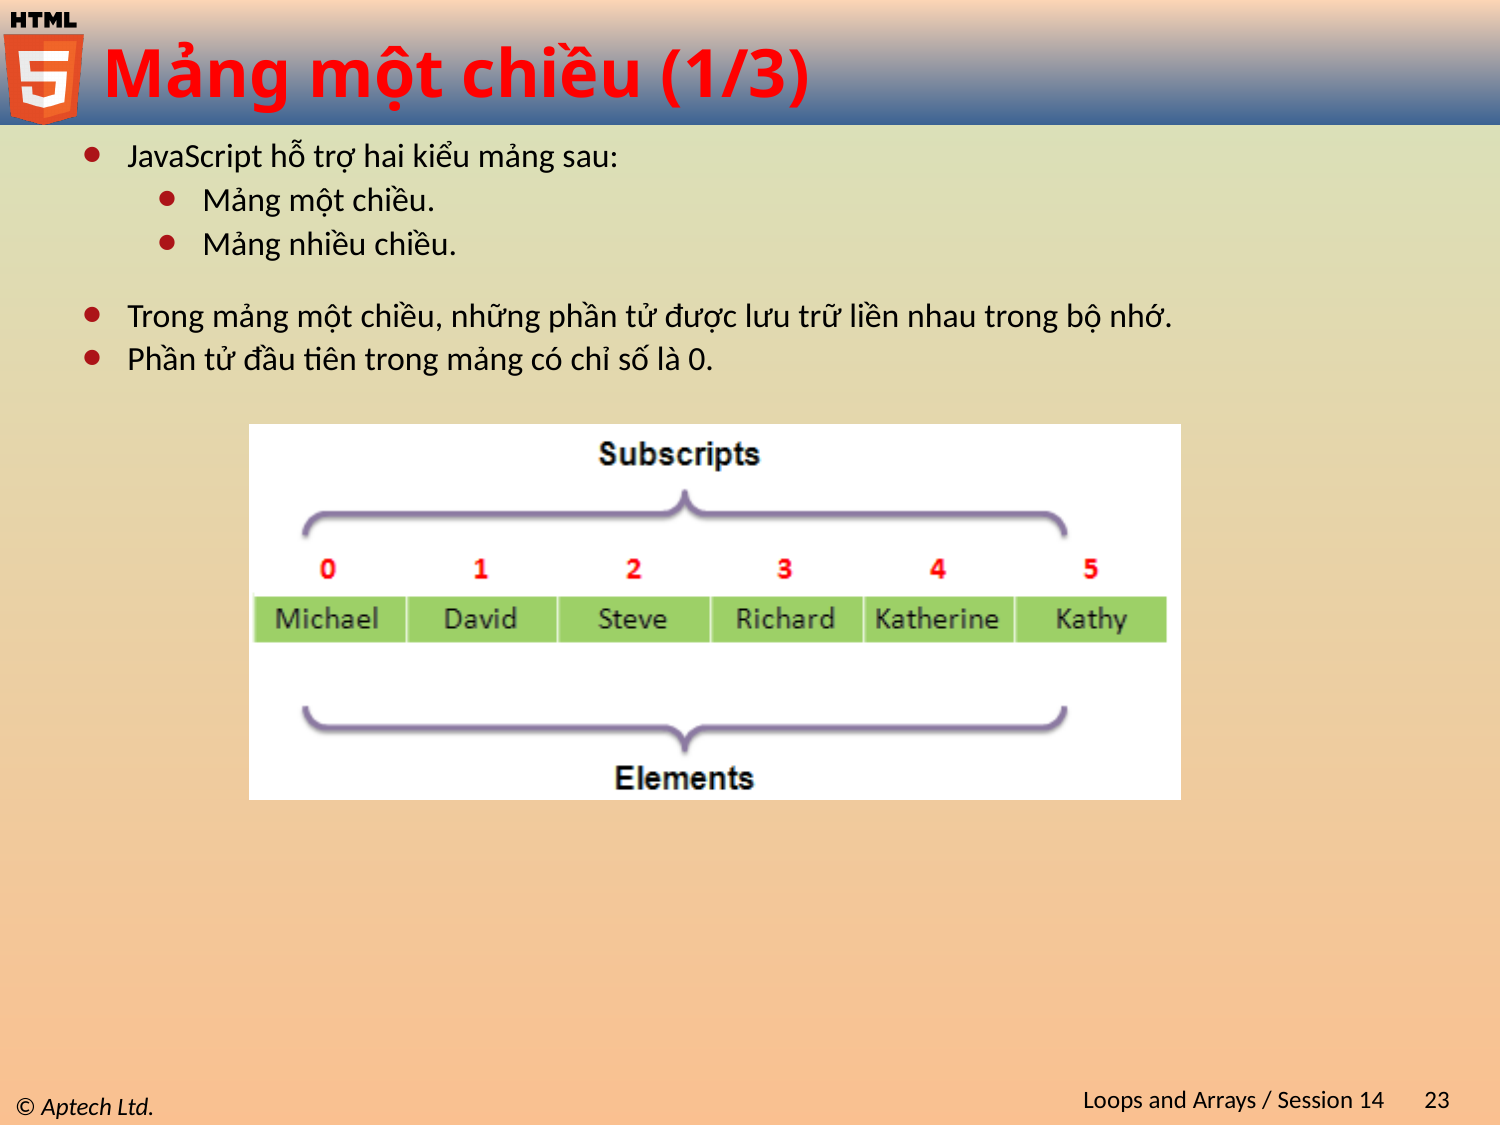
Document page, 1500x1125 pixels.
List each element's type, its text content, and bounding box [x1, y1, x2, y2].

footer Loops and Arrays / Session 14 [412, 1084, 1400, 1113]
title Mảng một chiều (1/3) [87, 37, 1338, 106]
picture [0, 12, 100, 125]
slide_number 23 [1400, 1084, 1465, 1113]
text_box Trong mảng một chiều, những phần tử được lưu trữ liền nhau trong bộ nhớ. Phần tử đầu tiên trong mảng có chỉ số là 0. [37, 262, 1375, 450]
picture [249, 424, 1181, 801]
text_box JavaScript hỗ trợ hai kiểu mảng sau: Mảng một chiều. Mảng nhiều chiều. [37, 137, 1400, 300]
